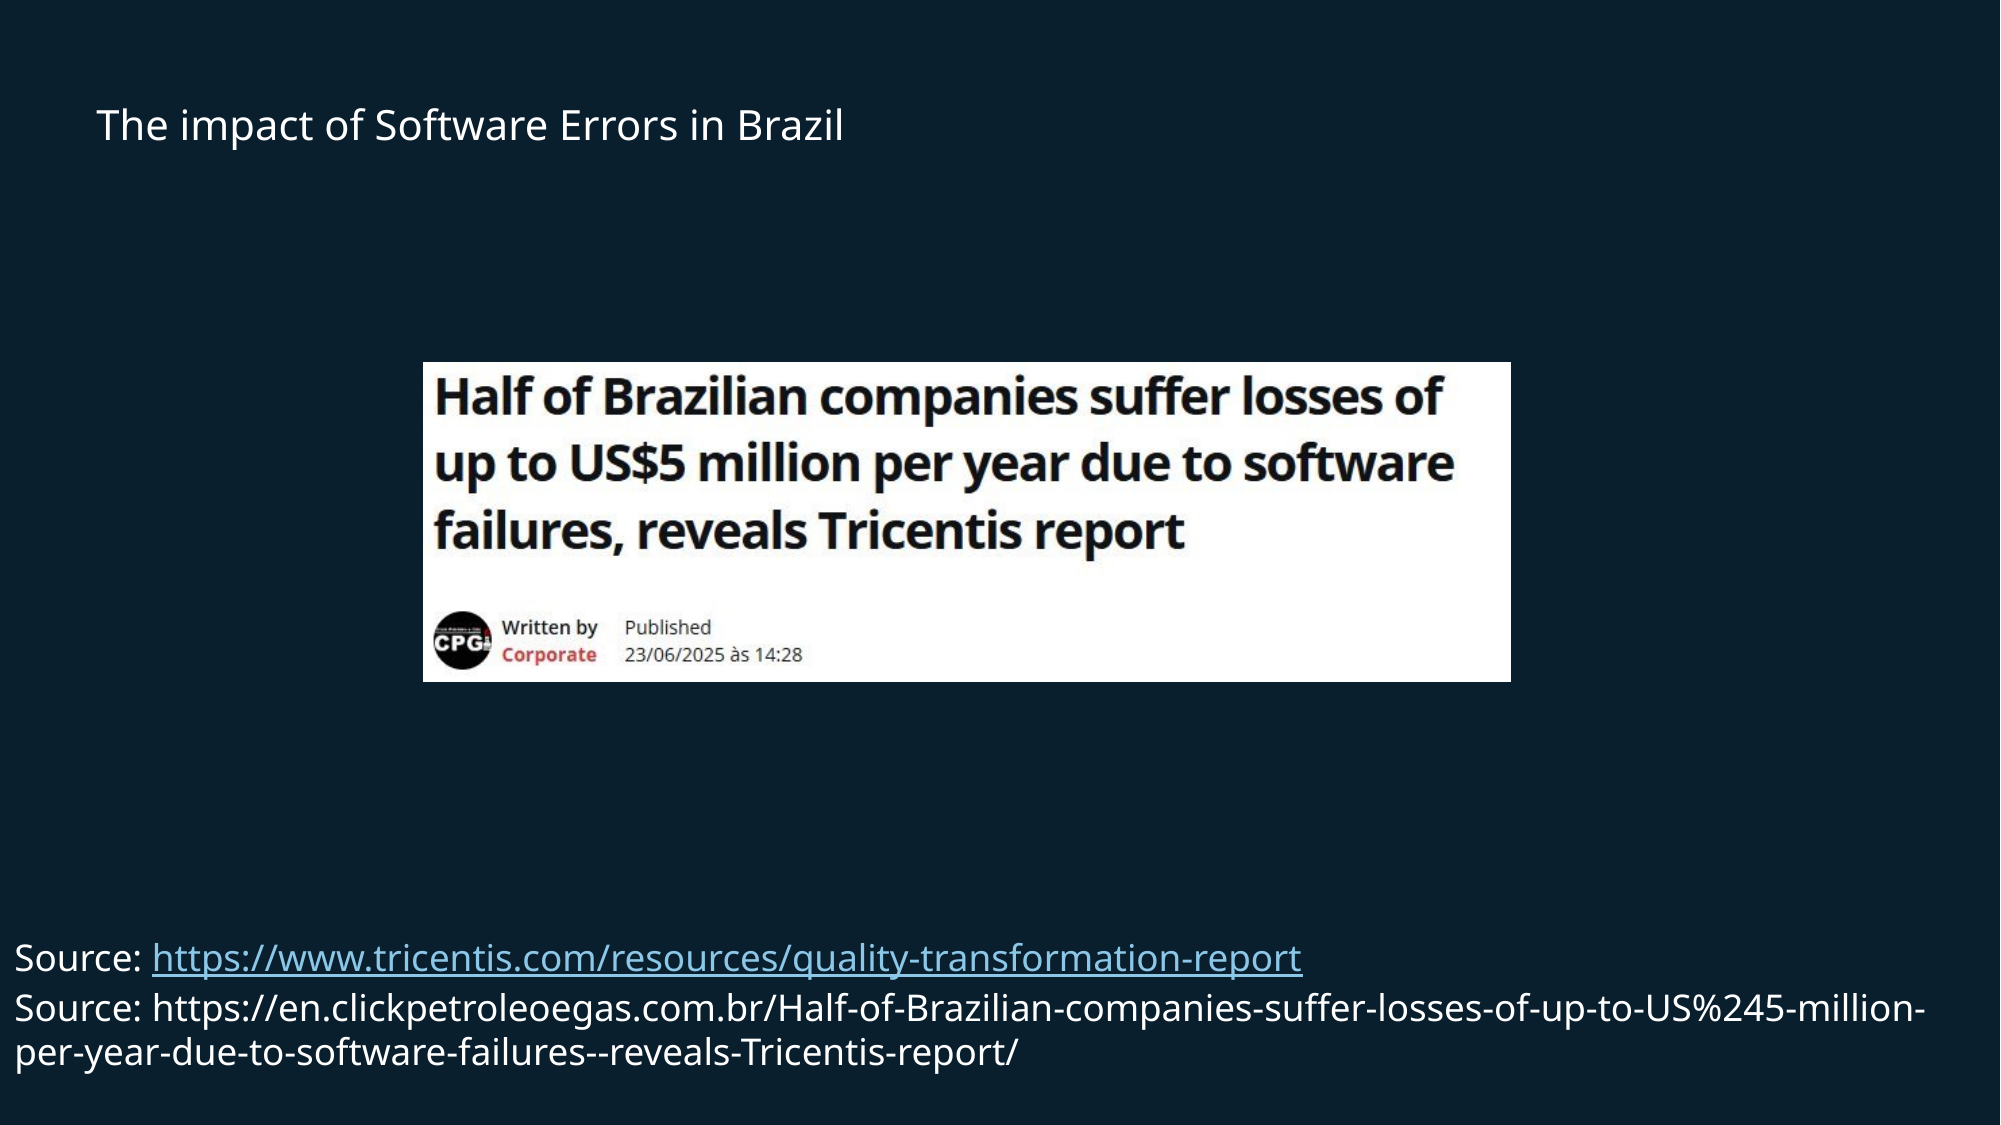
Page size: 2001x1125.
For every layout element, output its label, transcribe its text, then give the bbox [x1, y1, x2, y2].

text_box Source: https://www.tricentis.com/resources/quality-transformation-report Source: https://en.clickpetroleoegas.com.br/Half-of-Brazilian-companies-suffer-losses-of-up-to-US%245-million-per-year-due-to-software-failures--reveals-Tricentis-report/ [0, 927, 1963, 1081]
picture [422, 362, 1511, 682]
title The impact of Software Errors in Brazil [96, 98, 1904, 150]
